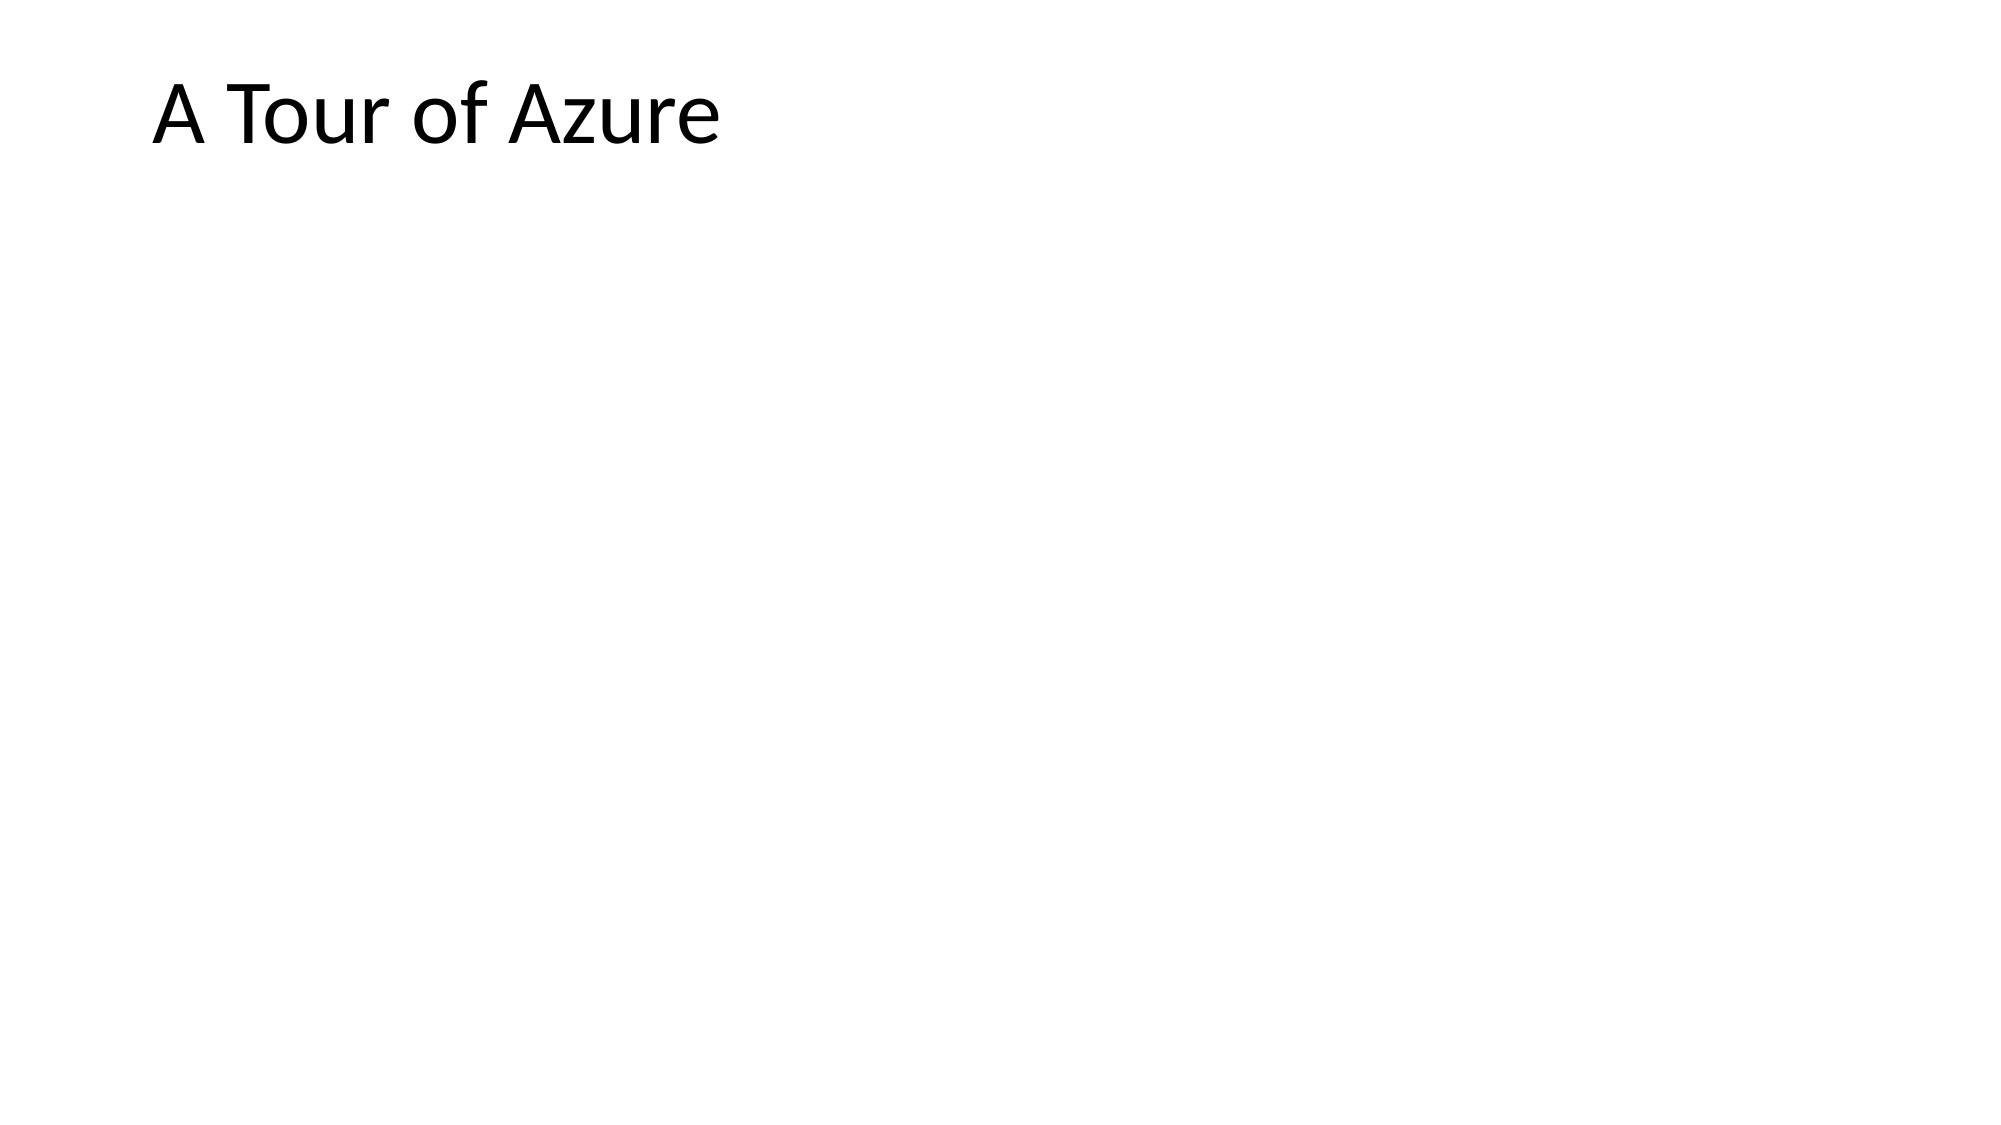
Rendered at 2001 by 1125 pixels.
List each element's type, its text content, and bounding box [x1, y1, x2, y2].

title A Tour of Azure [137, 59, 1863, 278]
